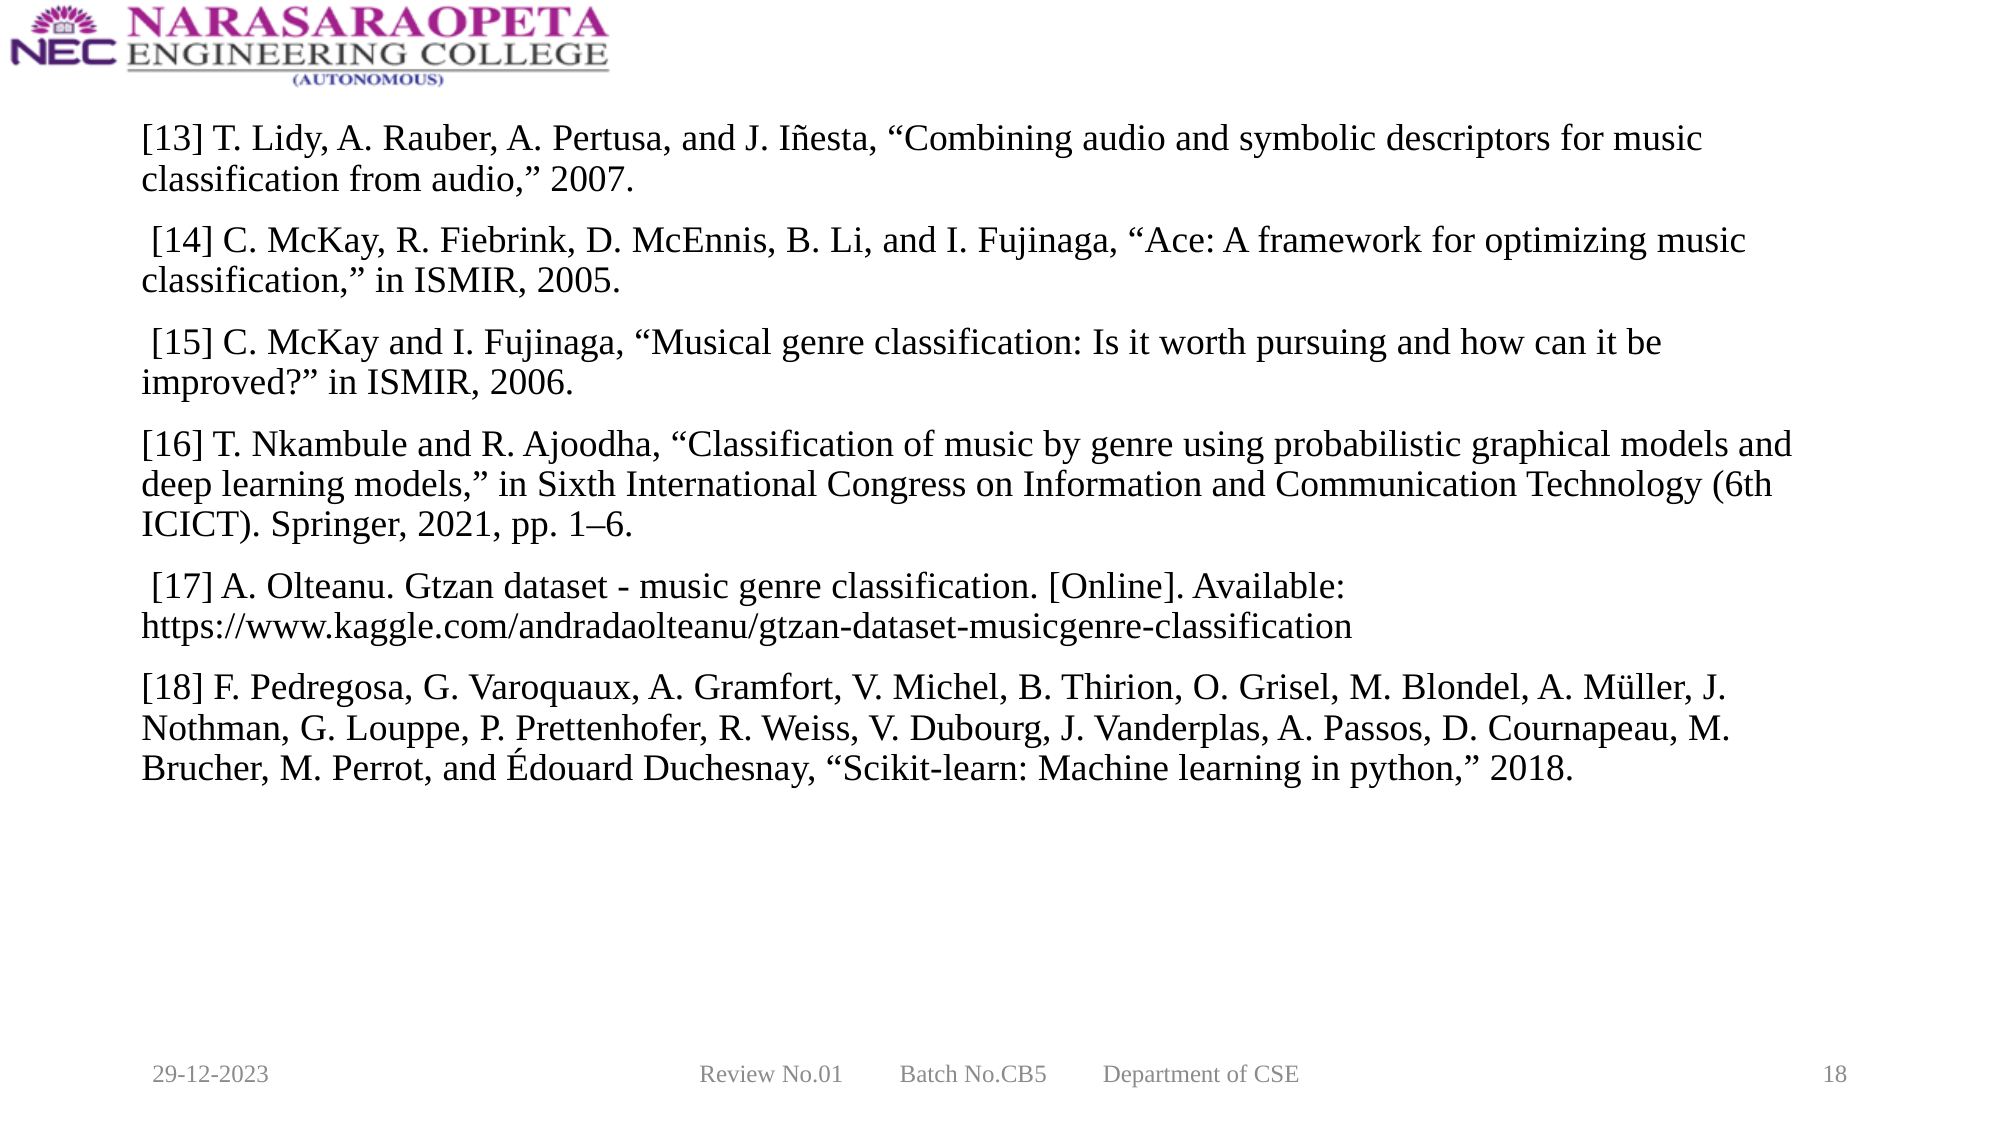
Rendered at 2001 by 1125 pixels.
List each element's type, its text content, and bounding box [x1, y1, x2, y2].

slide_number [137, 1042, 588, 1103]
footer Review No.01 Batch No.CB5 Department of CSE [662, 1042, 1338, 1103]
slide_number 18 [1412, 1042, 1863, 1103]
list [13] T. Lidy, A. Rauber, A. Pertusa, and J. Iñesta, “Combining audio and symbolic descriptors for music classification from audio,” 2007. [14] C. McKay, R. Fiebrink, D. McEnnis, B. Li, and I. Fujinaga, “Ace: A framework for optimizing music classification,” in ISMIR, 2005. [15] C. McKay and I. Fujinaga, “Musical genre classification: Is it worth pursuing and how can it be improved?” in ISMIR, 2006. [16] T. Nkambule and R. Ajoodha, “Classification of music by genre using probabilistic graphical models and deep learning models,” in Sixth International Congress on Information and Communication Technology (6th ICICT). Springer, 2021, pp. 1–6. [17] A. Olteanu. Gtzan dataset - music genre classification. [Online]. Available: https://www.kaggle.com/andradaolteanu/gtzan-dataset-musicgenre-classification [18] F. Pedregosa, G. Varoquaux, A. Gramfort, V. Michel, B. Thirion, O. Grisel, M. Blondel, A. Müller, J. Nothman, G. Louppe, P. Prettenhofer, R. Weiss, V. Dubourg, J. Vanderplas, A. Passos, D. Cournapeau, M. Brucher, M. Perrot, and Édouard Duchesnay, “Scikit-learn: Machine learning in python,” 2018. [126, 110, 1852, 966]
picture [0, 0, 1280, 719]
